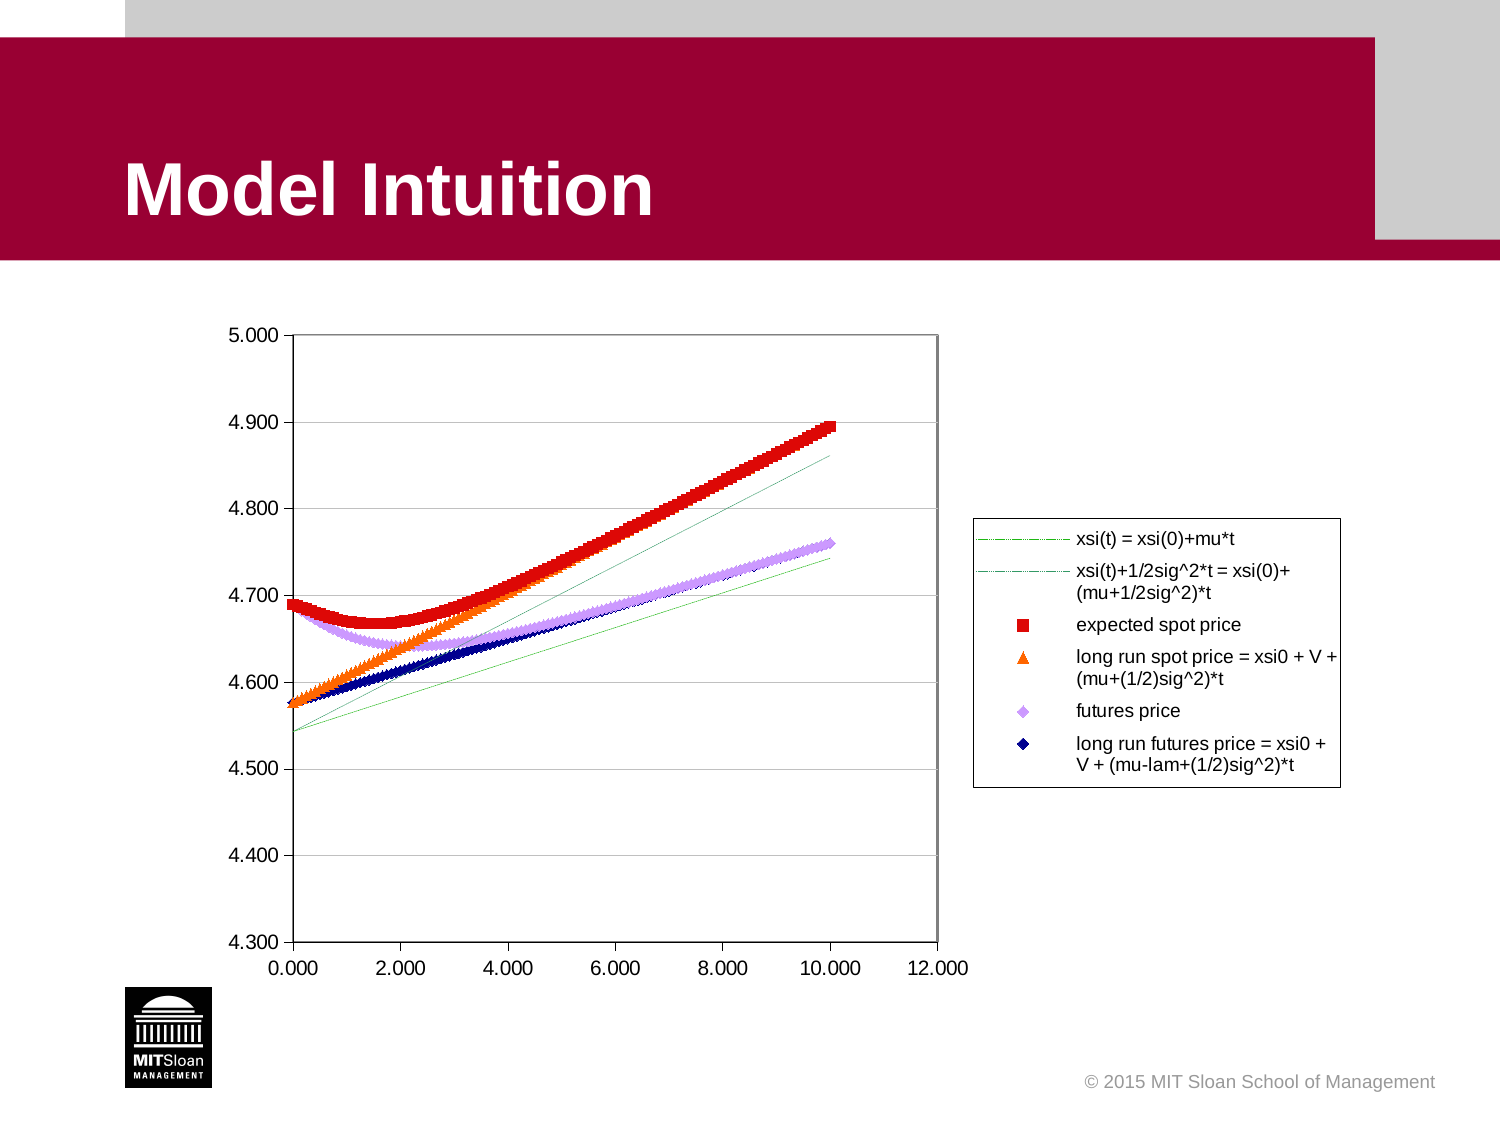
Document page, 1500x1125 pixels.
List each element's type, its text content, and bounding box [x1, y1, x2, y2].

picture [125, 987, 212, 1088]
footer © 2015 MIT Sloan School of Management [975, 1062, 1450, 1100]
title Model Intuition [108, 50, 1375, 238]
chart [224, 312, 1351, 988]
